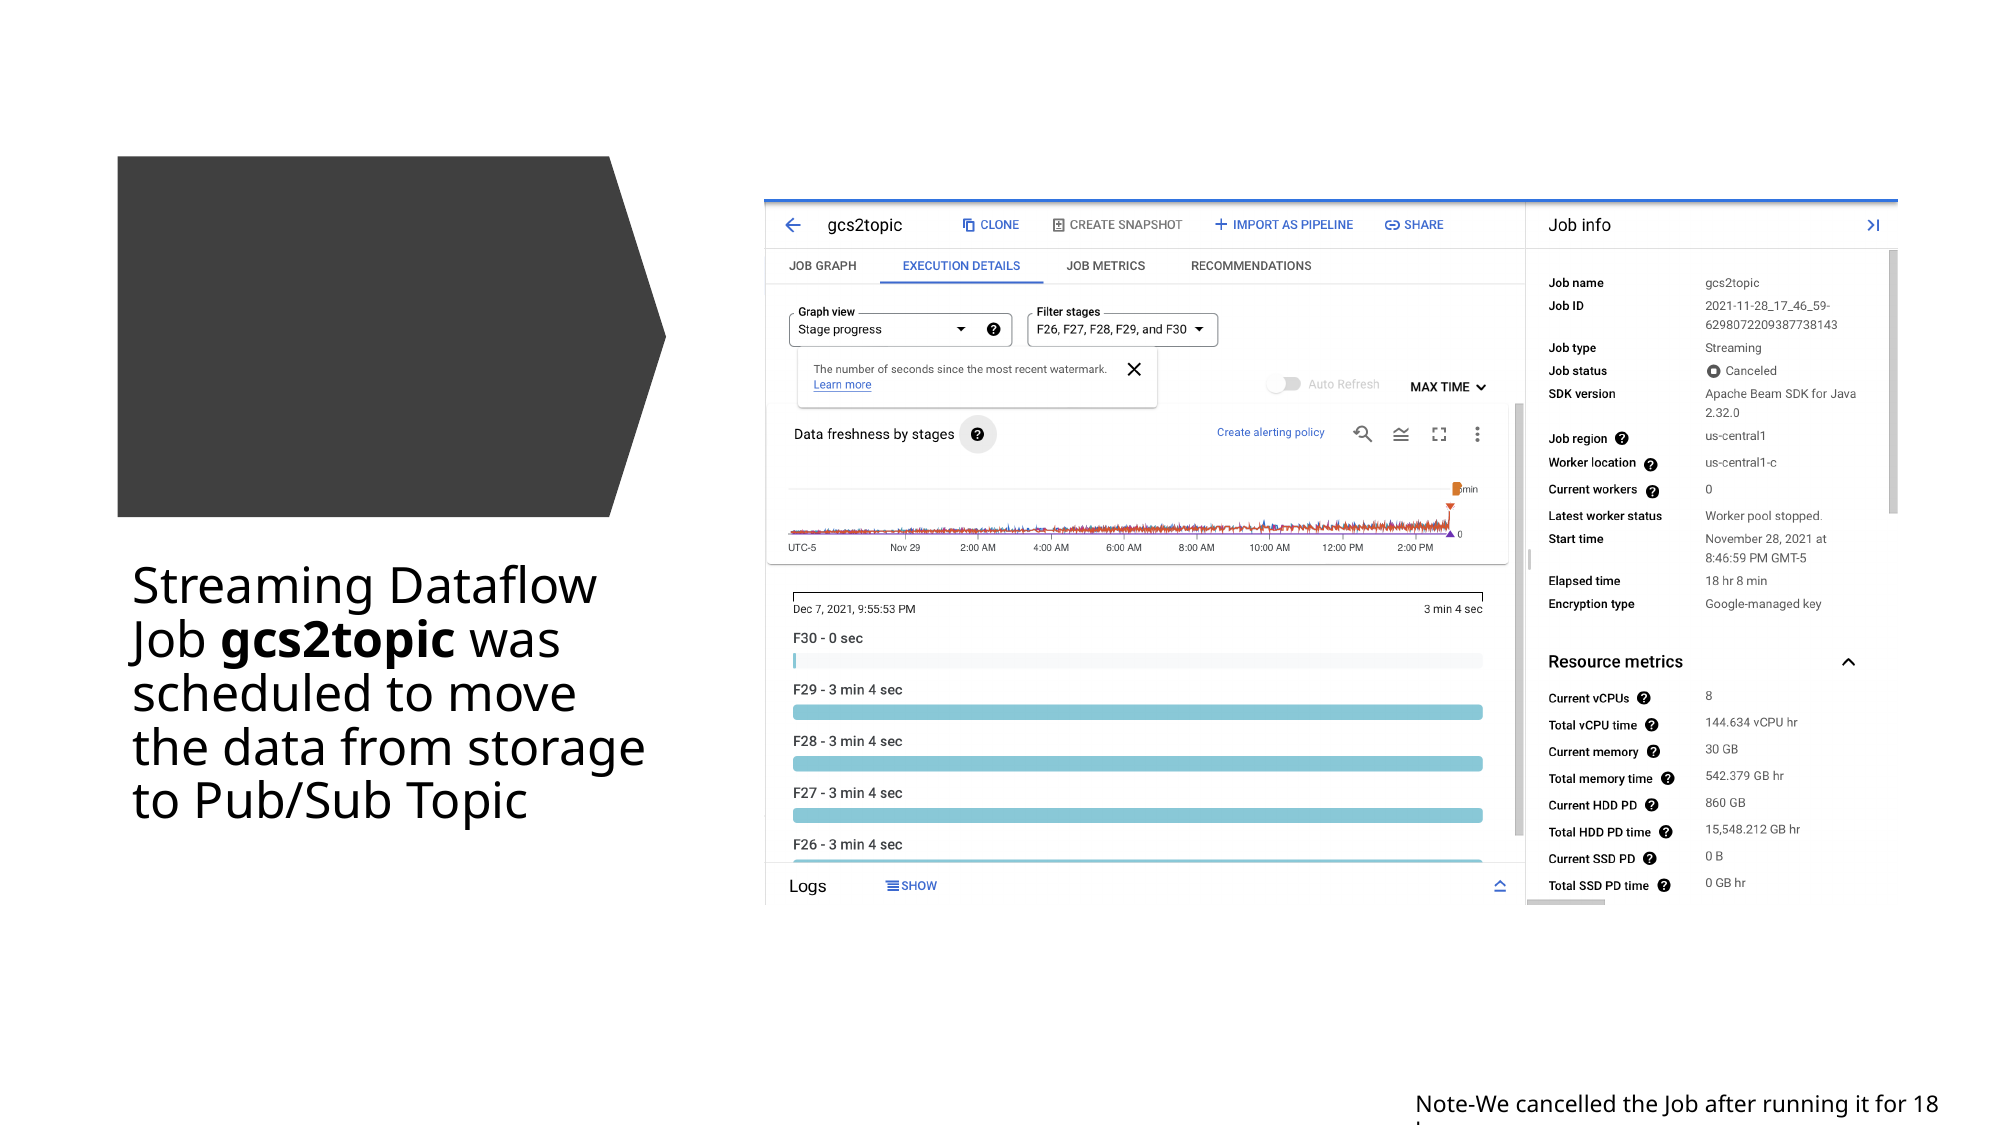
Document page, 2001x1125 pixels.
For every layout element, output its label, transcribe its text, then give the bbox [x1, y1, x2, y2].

picture [764, 199, 1898, 905]
text_box [116, 155, 668, 519]
text_box Note-We cancelled the Job after running it for 18 hours [1400, 1082, 2000, 1125]
text_box Streaming Dataflow Job gcs2topic was scheduled to move the data from storage to Pub/Sub Topic [117, 552, 666, 951]
